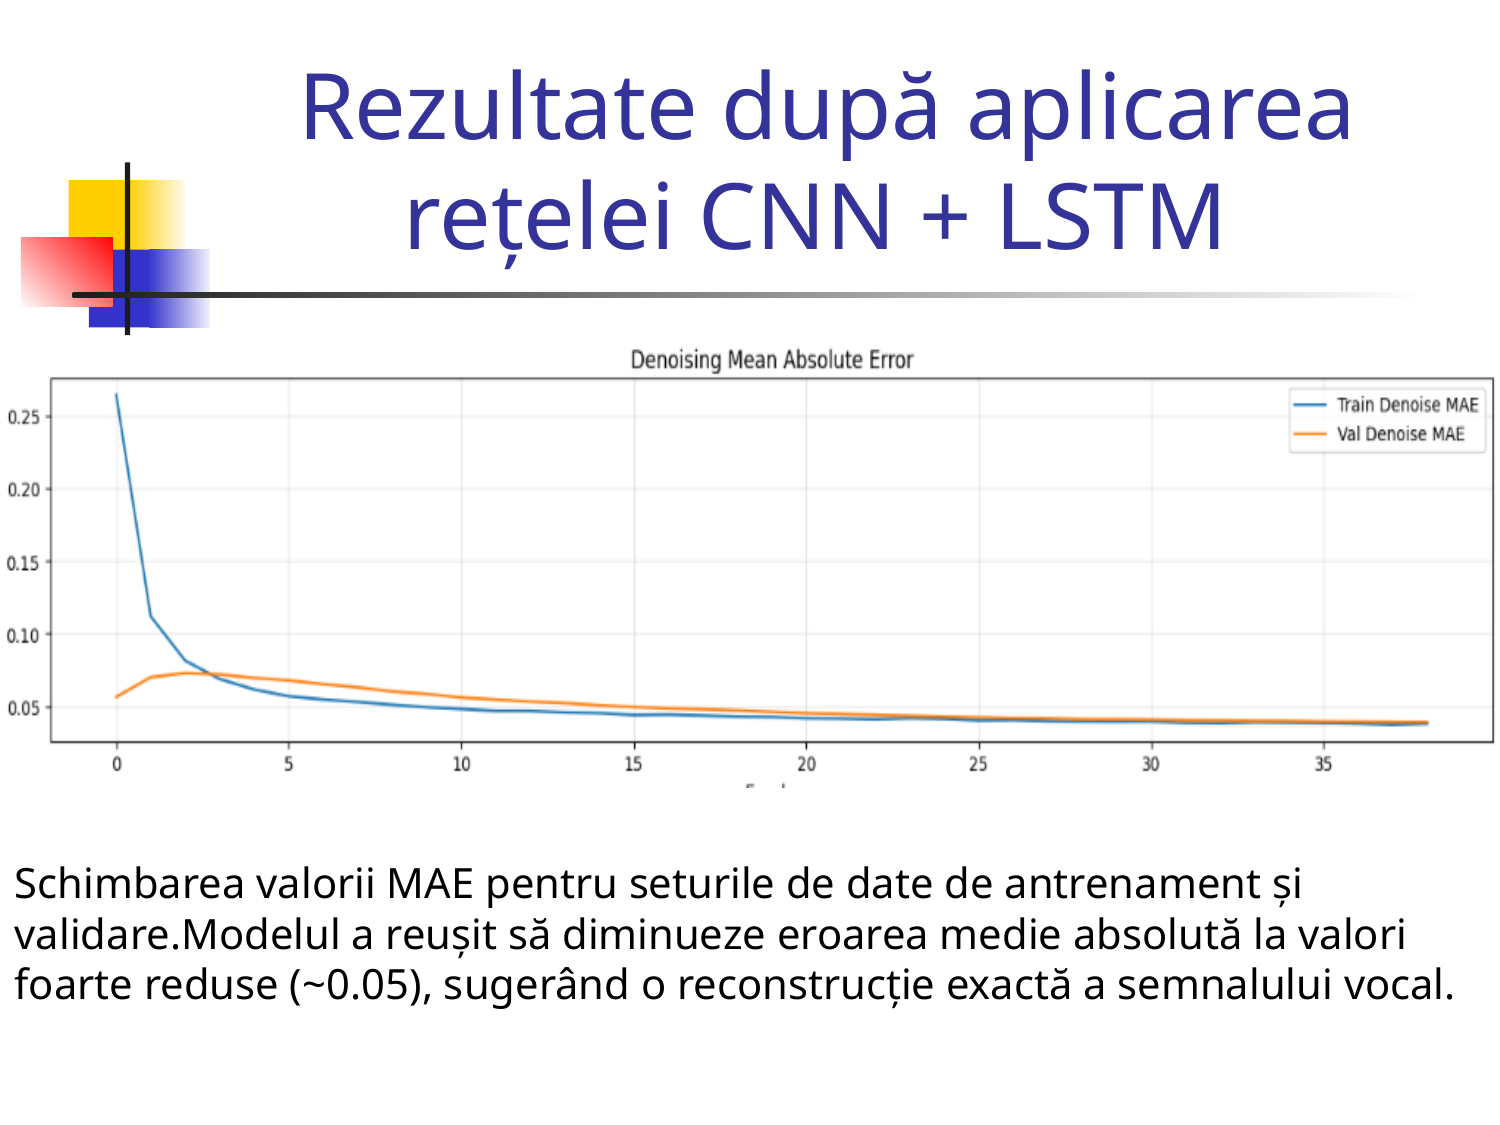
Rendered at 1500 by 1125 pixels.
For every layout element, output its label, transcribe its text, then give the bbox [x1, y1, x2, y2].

title Rezultate după aplicarea rețelei CNN + LSTM [188, 35, 1468, 275]
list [0, 337, 1500, 788]
text_box Schimbarea valorii MAE pentru seturile de date de antrenament și validare.Modelul a reușit să diminueze eroarea medie absolută la valori foarte reduse (~0.05), sugerând o reconstrucție exactă a semnalului vocal. [0, 849, 1500, 1015]
